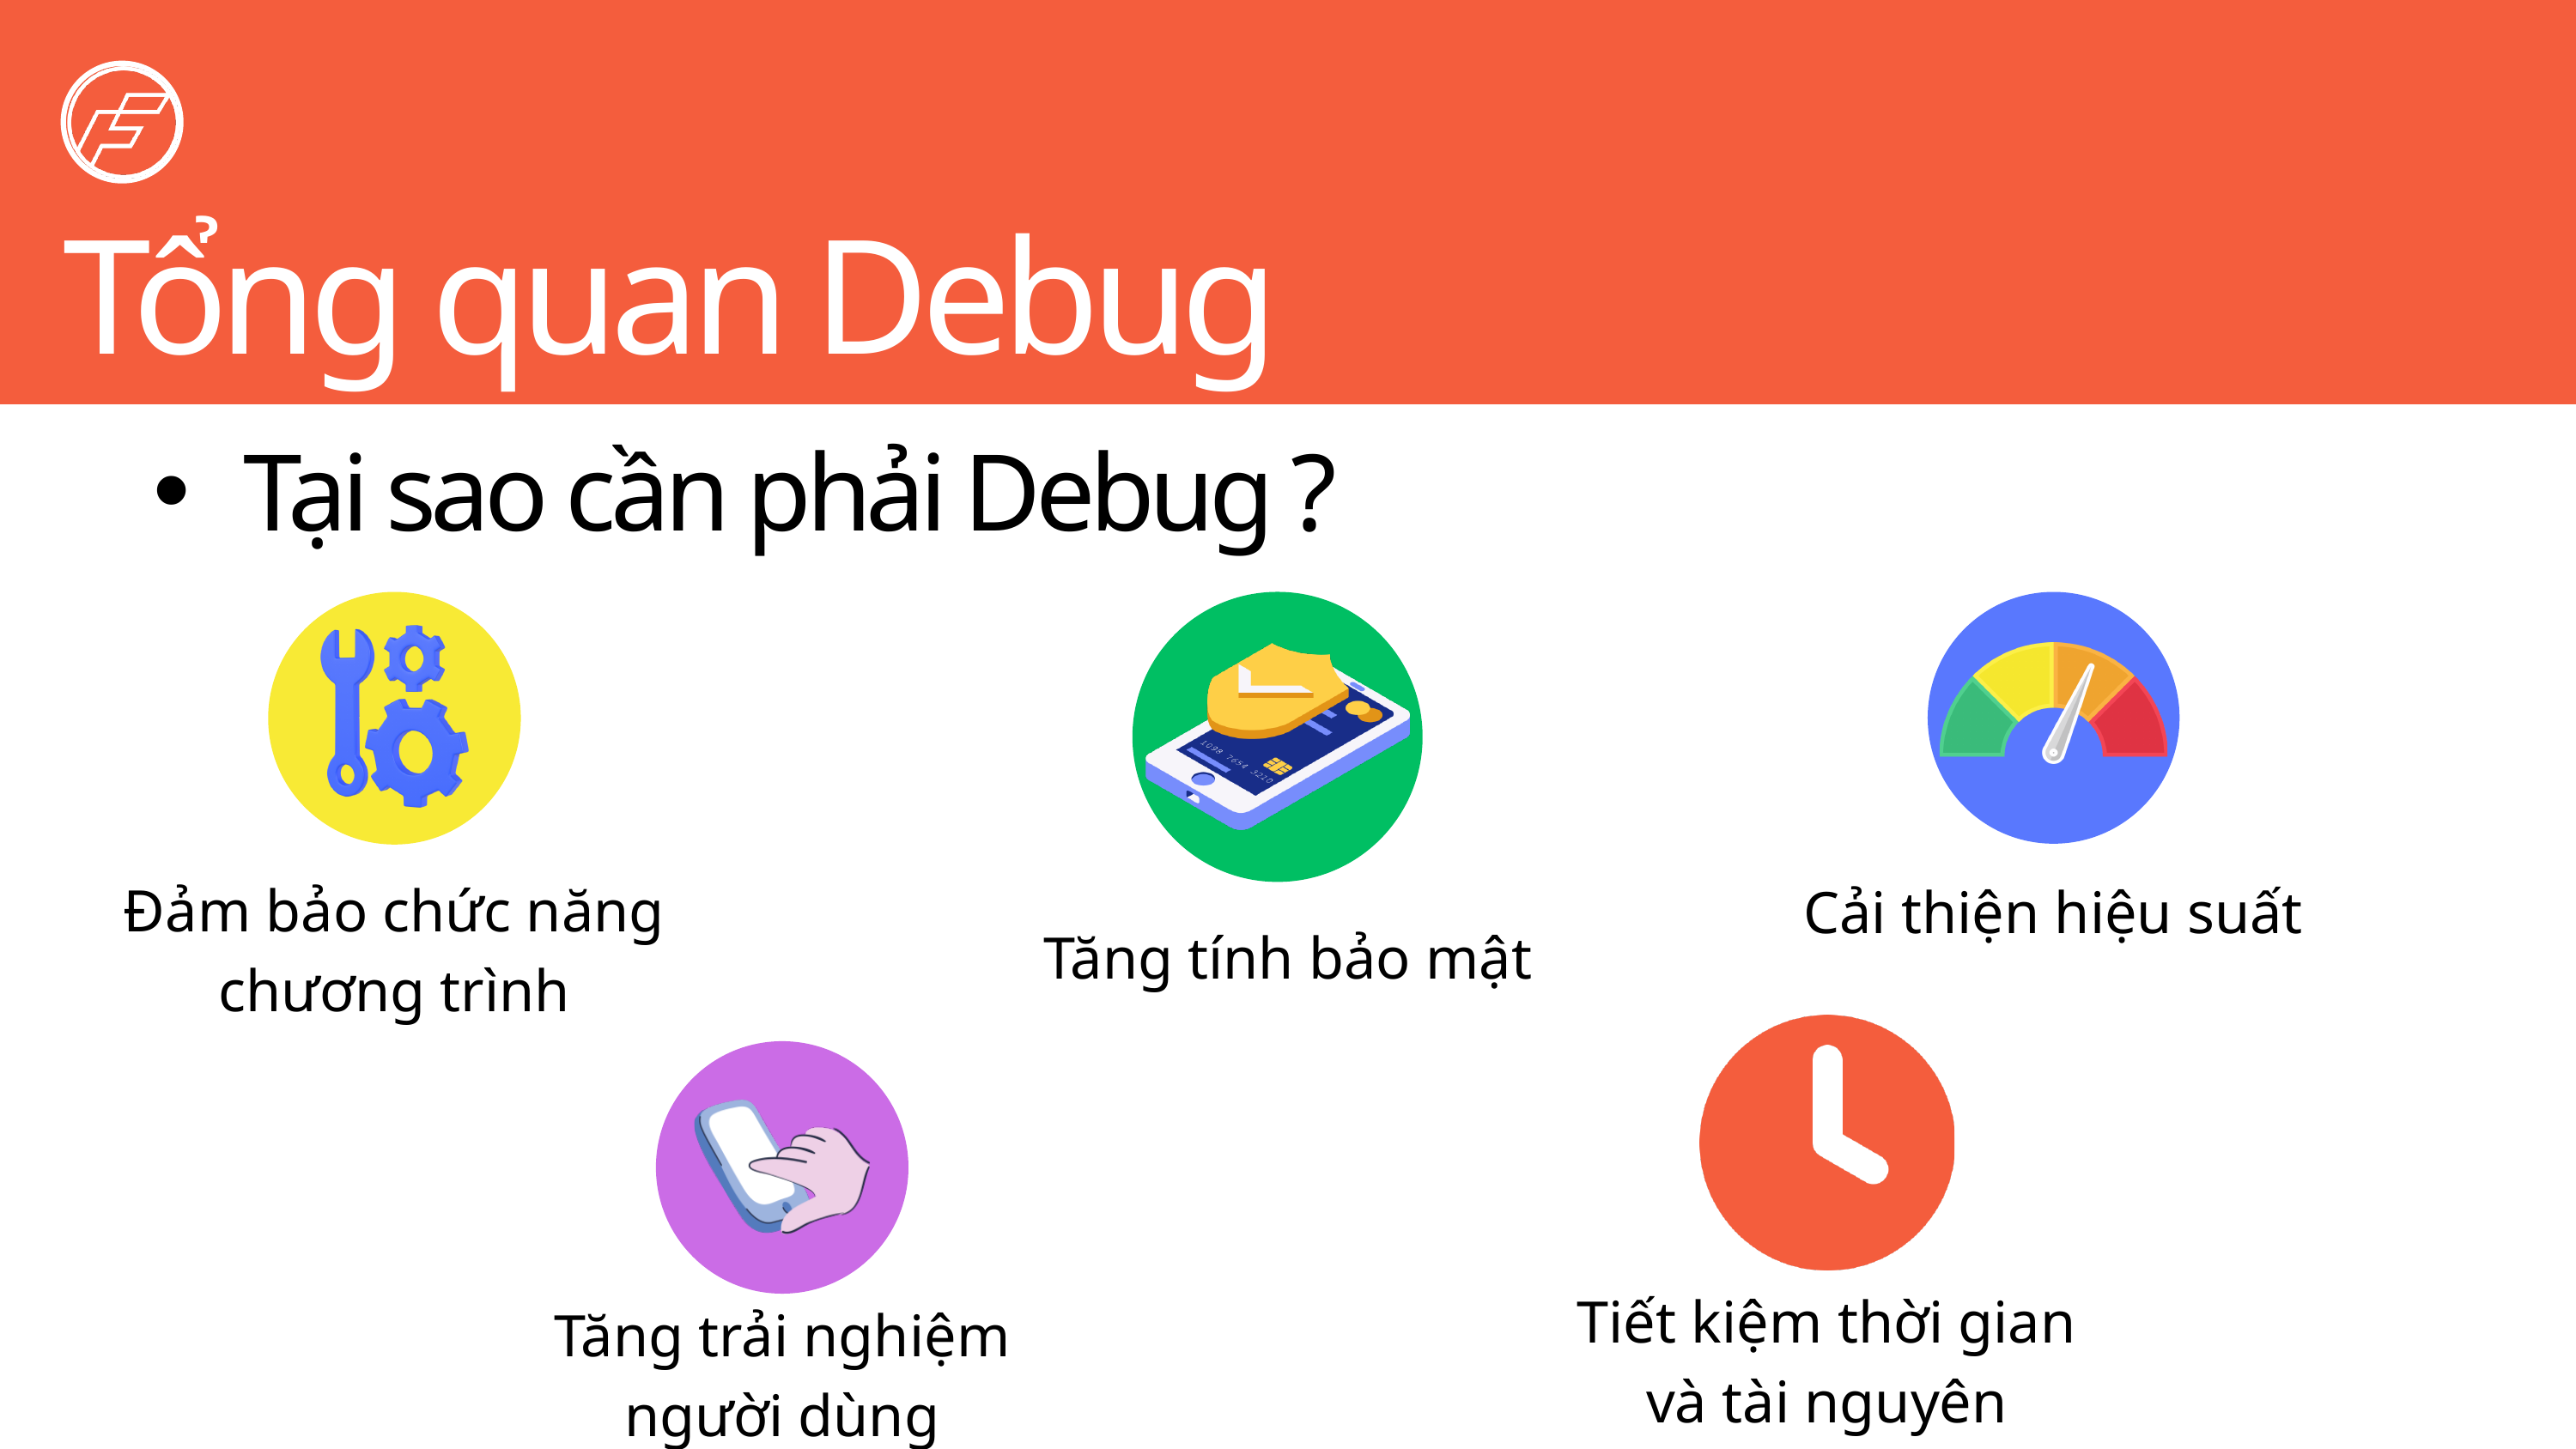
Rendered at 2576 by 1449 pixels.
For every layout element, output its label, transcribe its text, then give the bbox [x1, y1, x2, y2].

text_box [495, 1040, 1070, 1441]
text_box Tại sao cần phải Debug ? [63, 440, 1479, 553]
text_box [1784, 591, 2323, 939]
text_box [63, 63, 181, 181]
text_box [1022, 591, 1554, 985]
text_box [1552, 1015, 2101, 1428]
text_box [0, 0, 2576, 404]
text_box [63, 591, 726, 1016]
